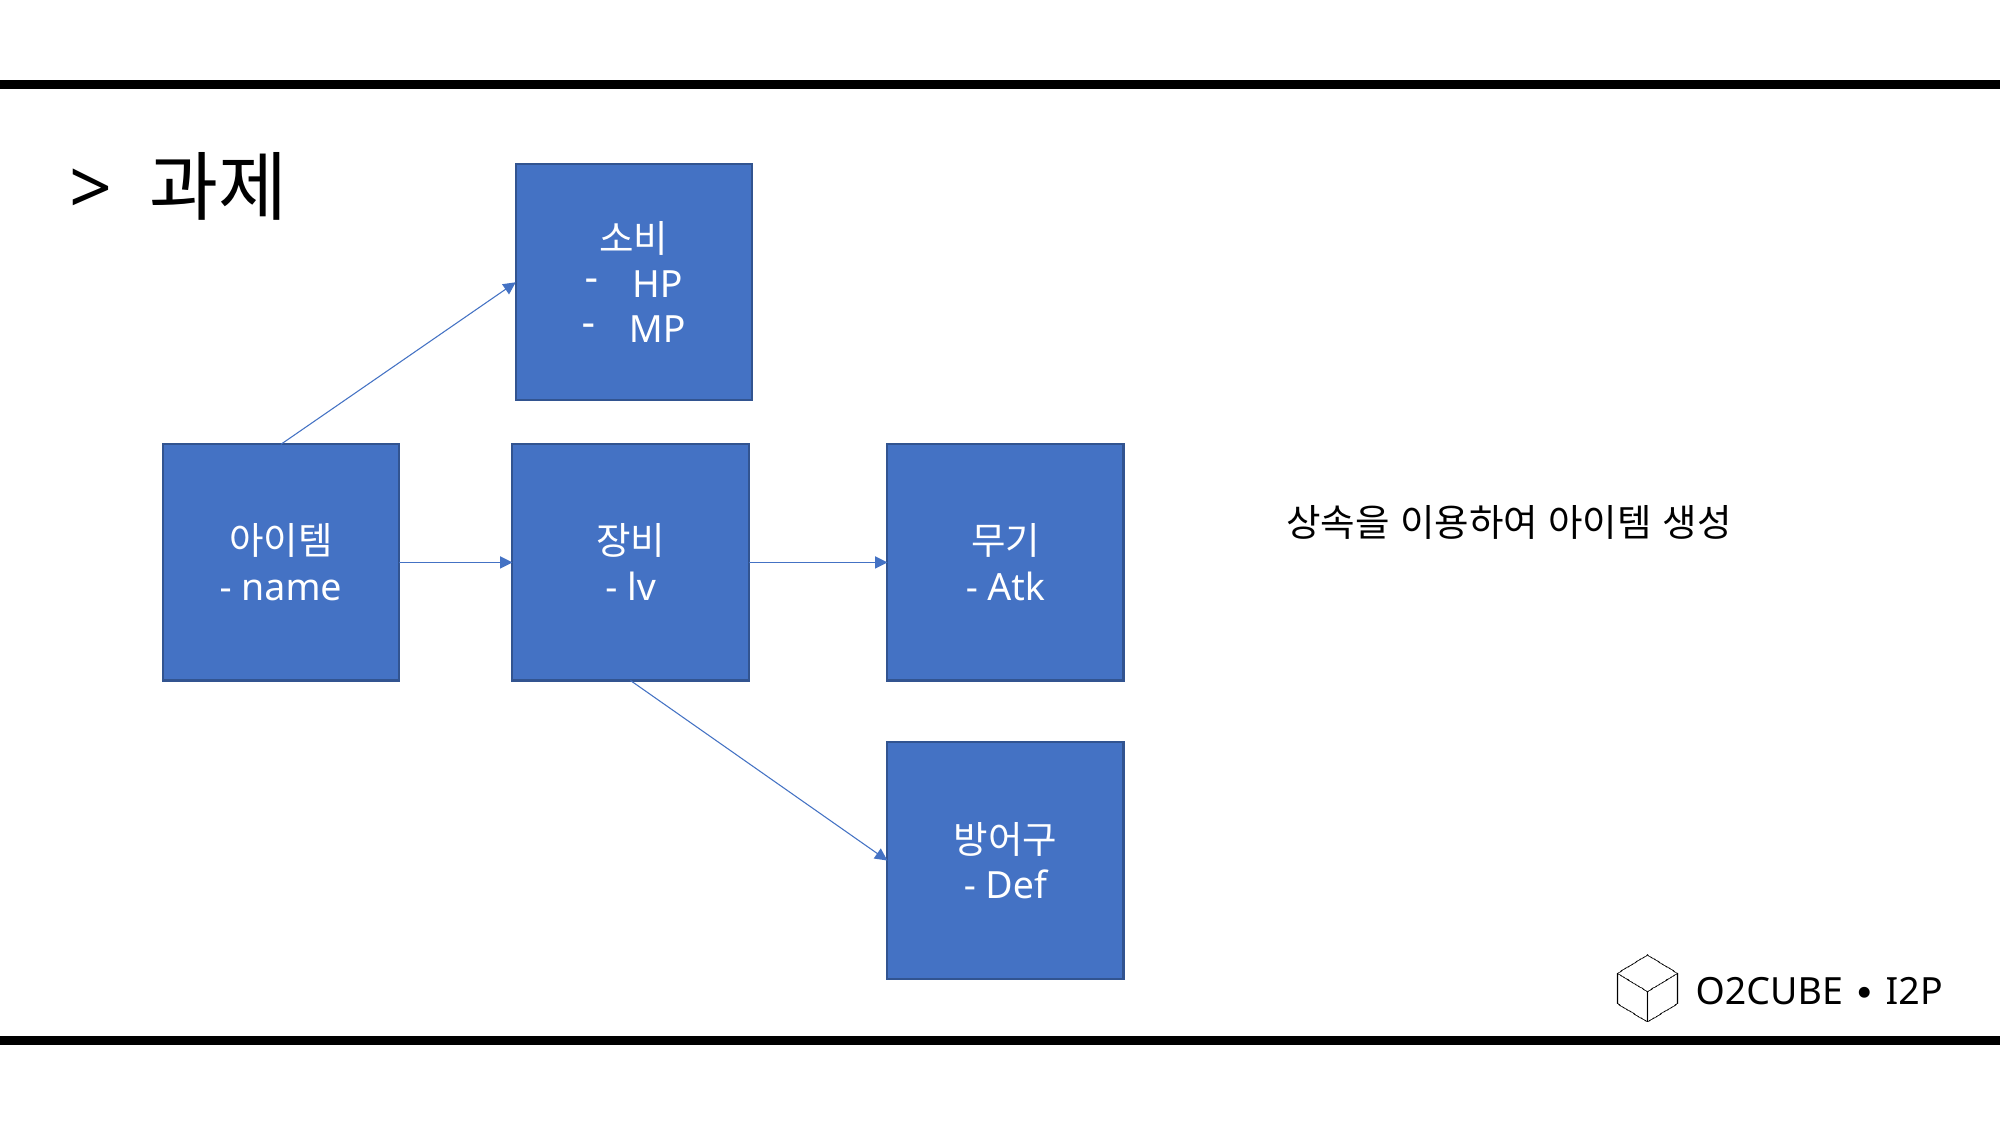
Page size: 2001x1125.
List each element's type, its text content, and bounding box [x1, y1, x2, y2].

text_box O2CUBE ∙ I2P [1681, 959, 1965, 1020]
text_box 무기 - Atk [886, 443, 1125, 682]
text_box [630, 680, 888, 861]
text_box > 과제 [54, 132, 1946, 237]
text_box [0, 83, 2000, 1042]
picture [1614, 954, 1681, 1022]
text_box 소비 HP MP [515, 163, 753, 401]
text_box 상속을 이용하여 아이템 생성 [1271, 491, 1747, 552]
text_box 장비 - lv [511, 443, 750, 682]
text_box 방어구 - Def [886, 741, 1125, 980]
text_box 아이템 - name [162, 443, 400, 682]
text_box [280, 282, 516, 445]
